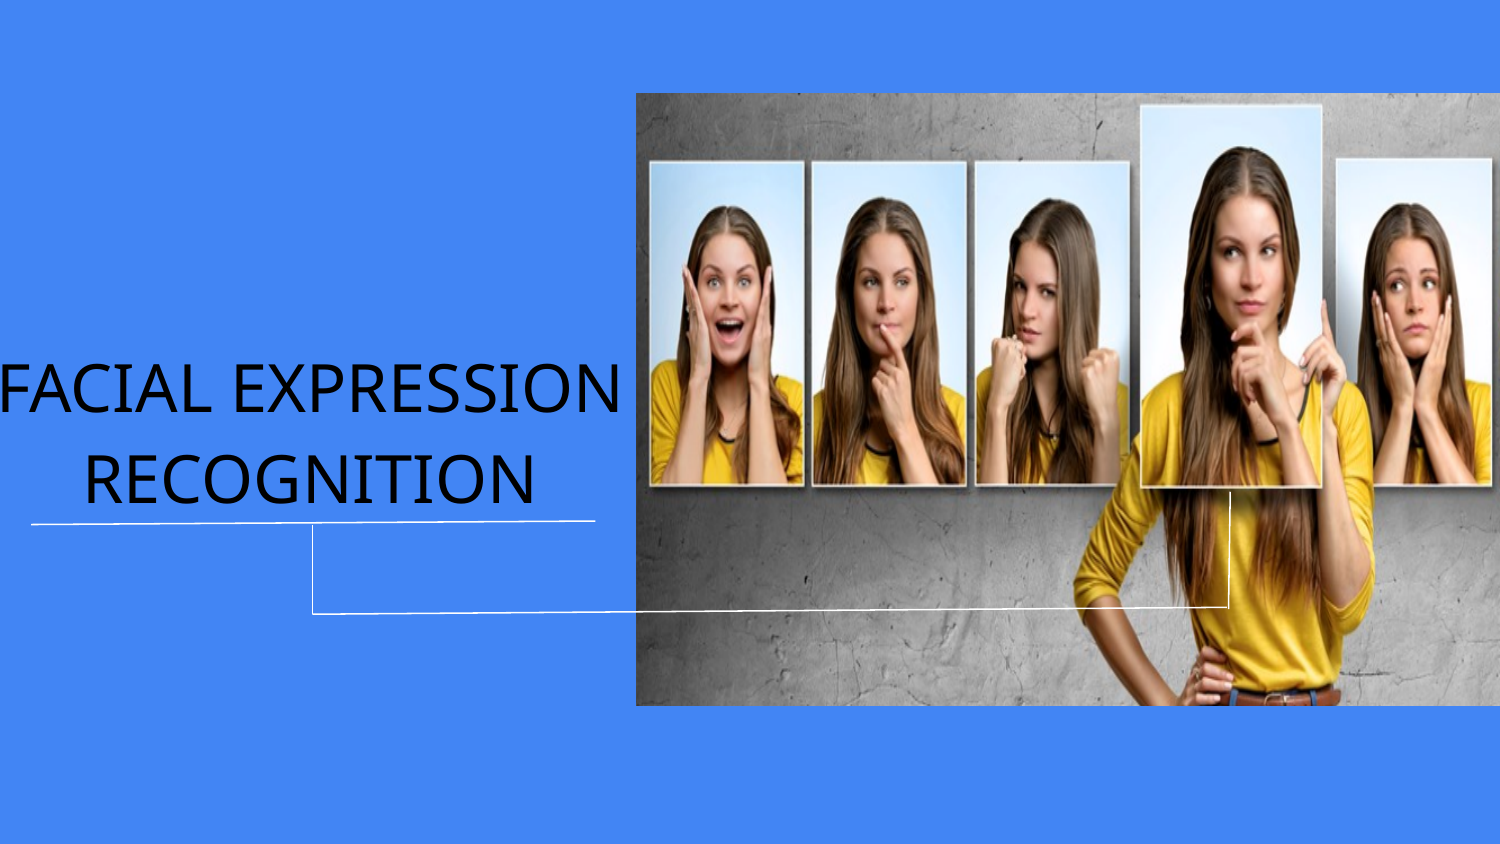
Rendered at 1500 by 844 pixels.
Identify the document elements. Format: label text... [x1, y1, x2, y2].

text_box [311, 607, 1227, 615]
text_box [30, 520, 596, 525]
picture [635, 92, 1500, 707]
title FACIAL EXPRESSION RECOGNITION [0, 326, 630, 570]
